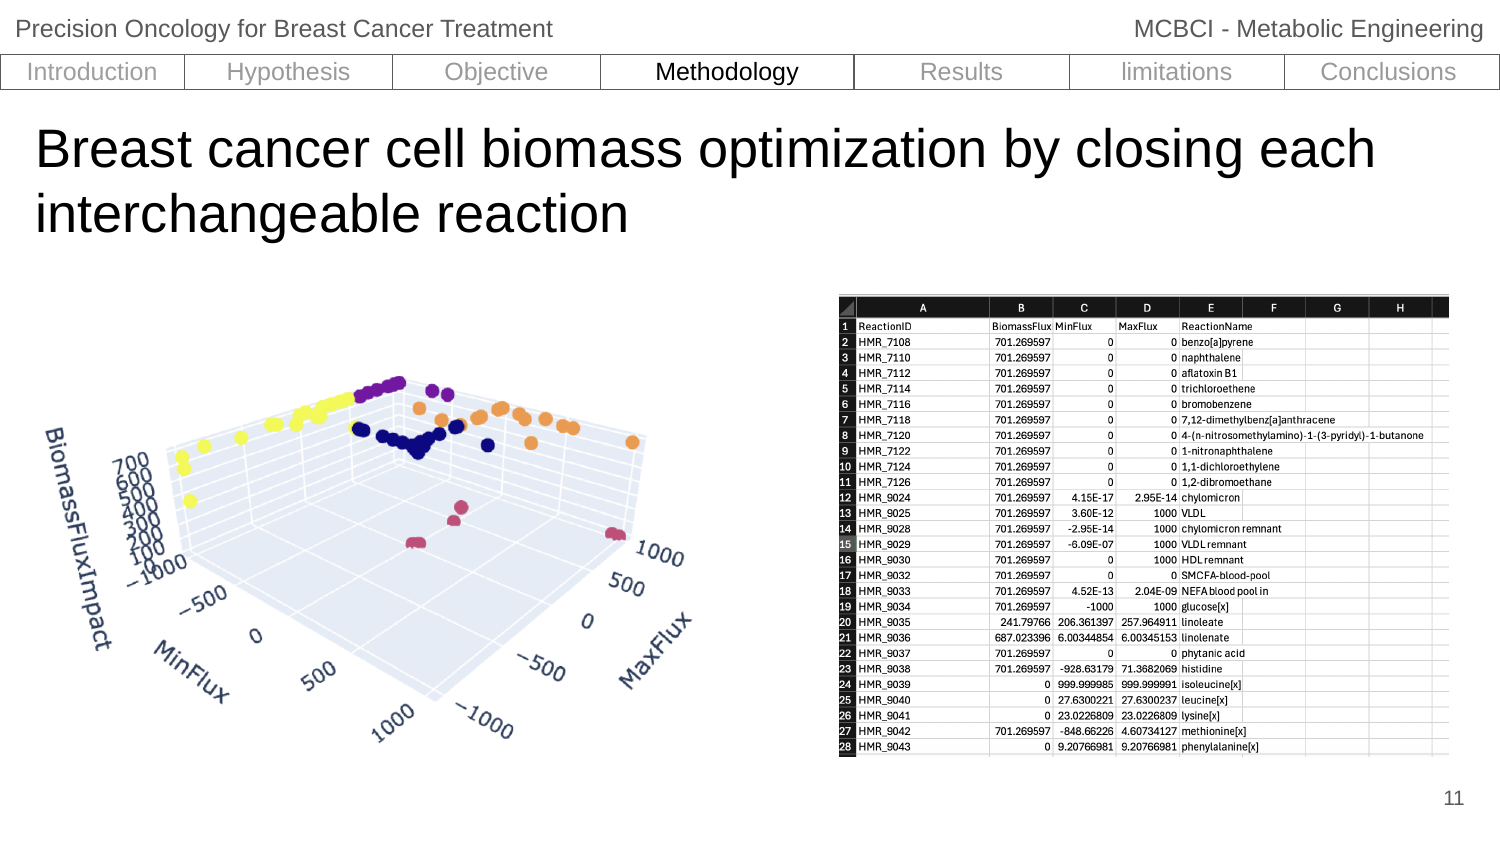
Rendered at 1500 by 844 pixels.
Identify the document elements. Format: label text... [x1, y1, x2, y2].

table_header Objective [393, 55, 600, 89]
picture [839, 293, 1449, 757]
table_header limitations [1070, 55, 1284, 89]
text_box Breast cancer cell biomass optimization by closing each interchangeable reaction [20, 98, 1480, 258]
text_box Precision Oncology for Breast Cancer Treatment [0, 0, 683, 55]
slide_number ‹#› [1389, 764, 1480, 830]
table_header Results [855, 55, 1069, 89]
table_header Hypothesis [185, 55, 392, 89]
picture [20, 267, 803, 757]
text_box MCBCI - Metabolic Engineering [917, 0, 1500, 54]
table_header Conclusions [1285, 55, 1499, 89]
table_header Introduction [1, 55, 184, 89]
table_header Methodology [601, 55, 853, 89]
